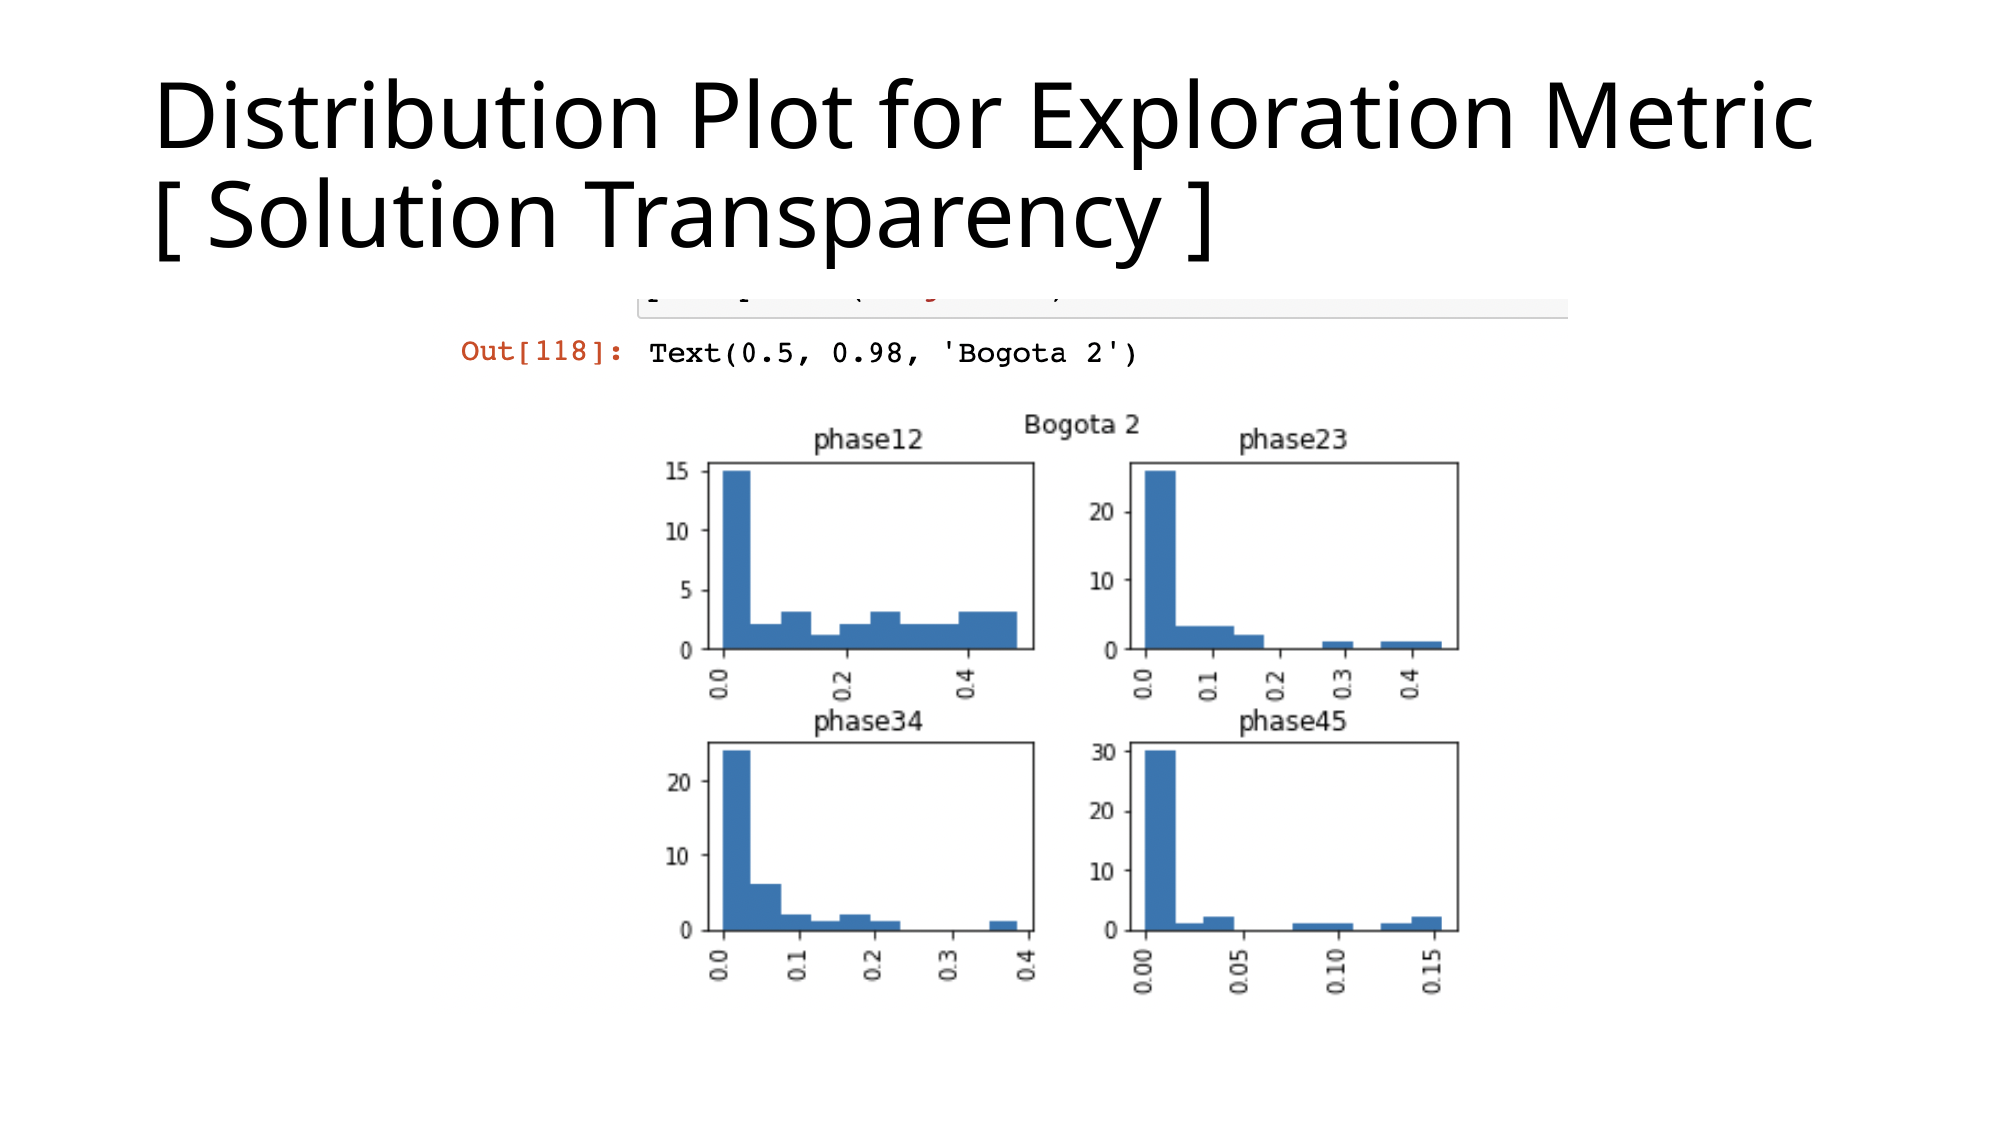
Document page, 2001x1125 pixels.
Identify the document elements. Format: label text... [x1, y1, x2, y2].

title Distribution Plot for Exploration Metric [ Solution Transparency ] [137, 59, 1863, 278]
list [432, 299, 1568, 1014]
